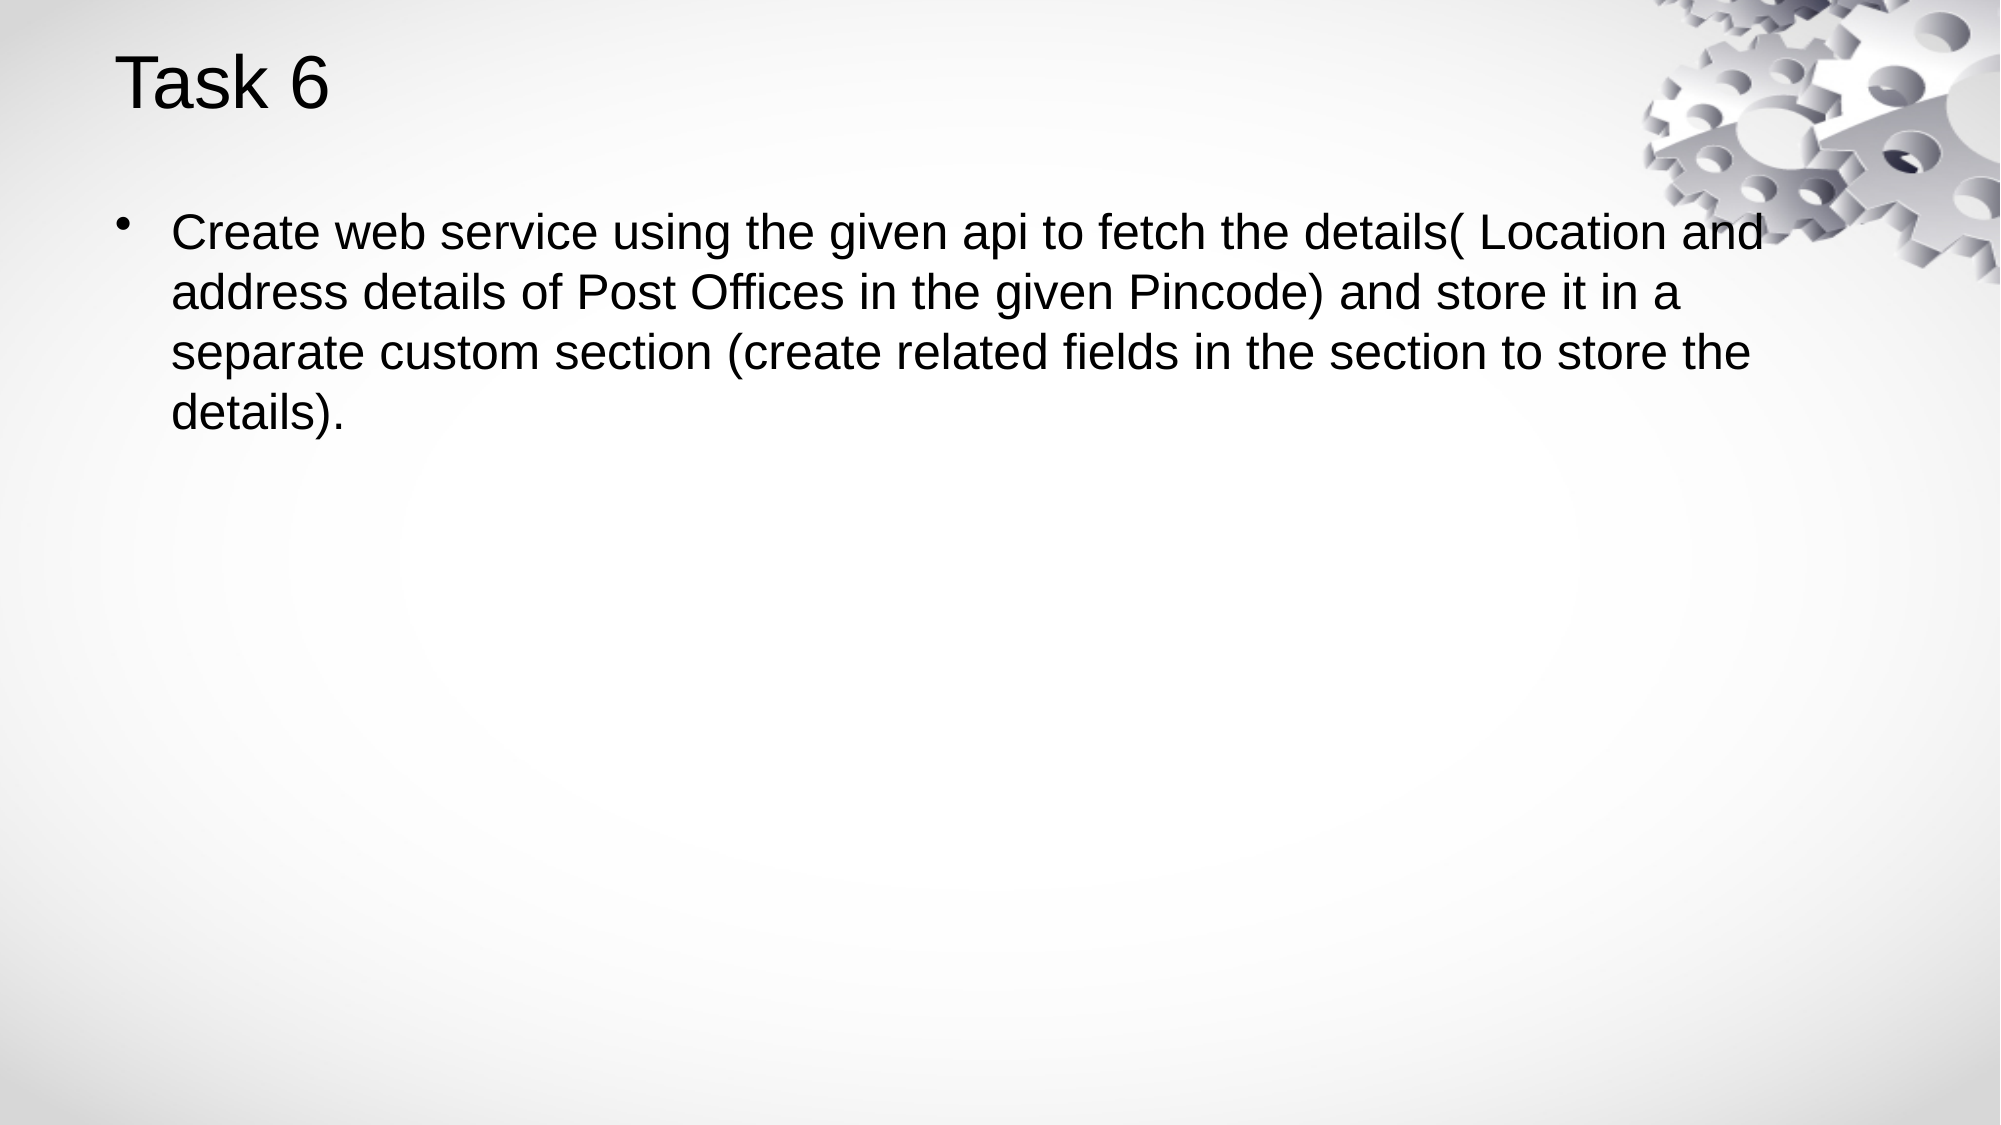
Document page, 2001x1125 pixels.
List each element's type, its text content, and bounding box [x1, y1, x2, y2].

picture [0, 0, 2000, 1125]
title Task 6 [99, 30, 1901, 127]
list Create web service using the given api to fetch the details( Location and address details of Post Offices in the given Pincode) and store it in a separate custom section (create related fields in the section to store the details). [99, 192, 1901, 1006]
